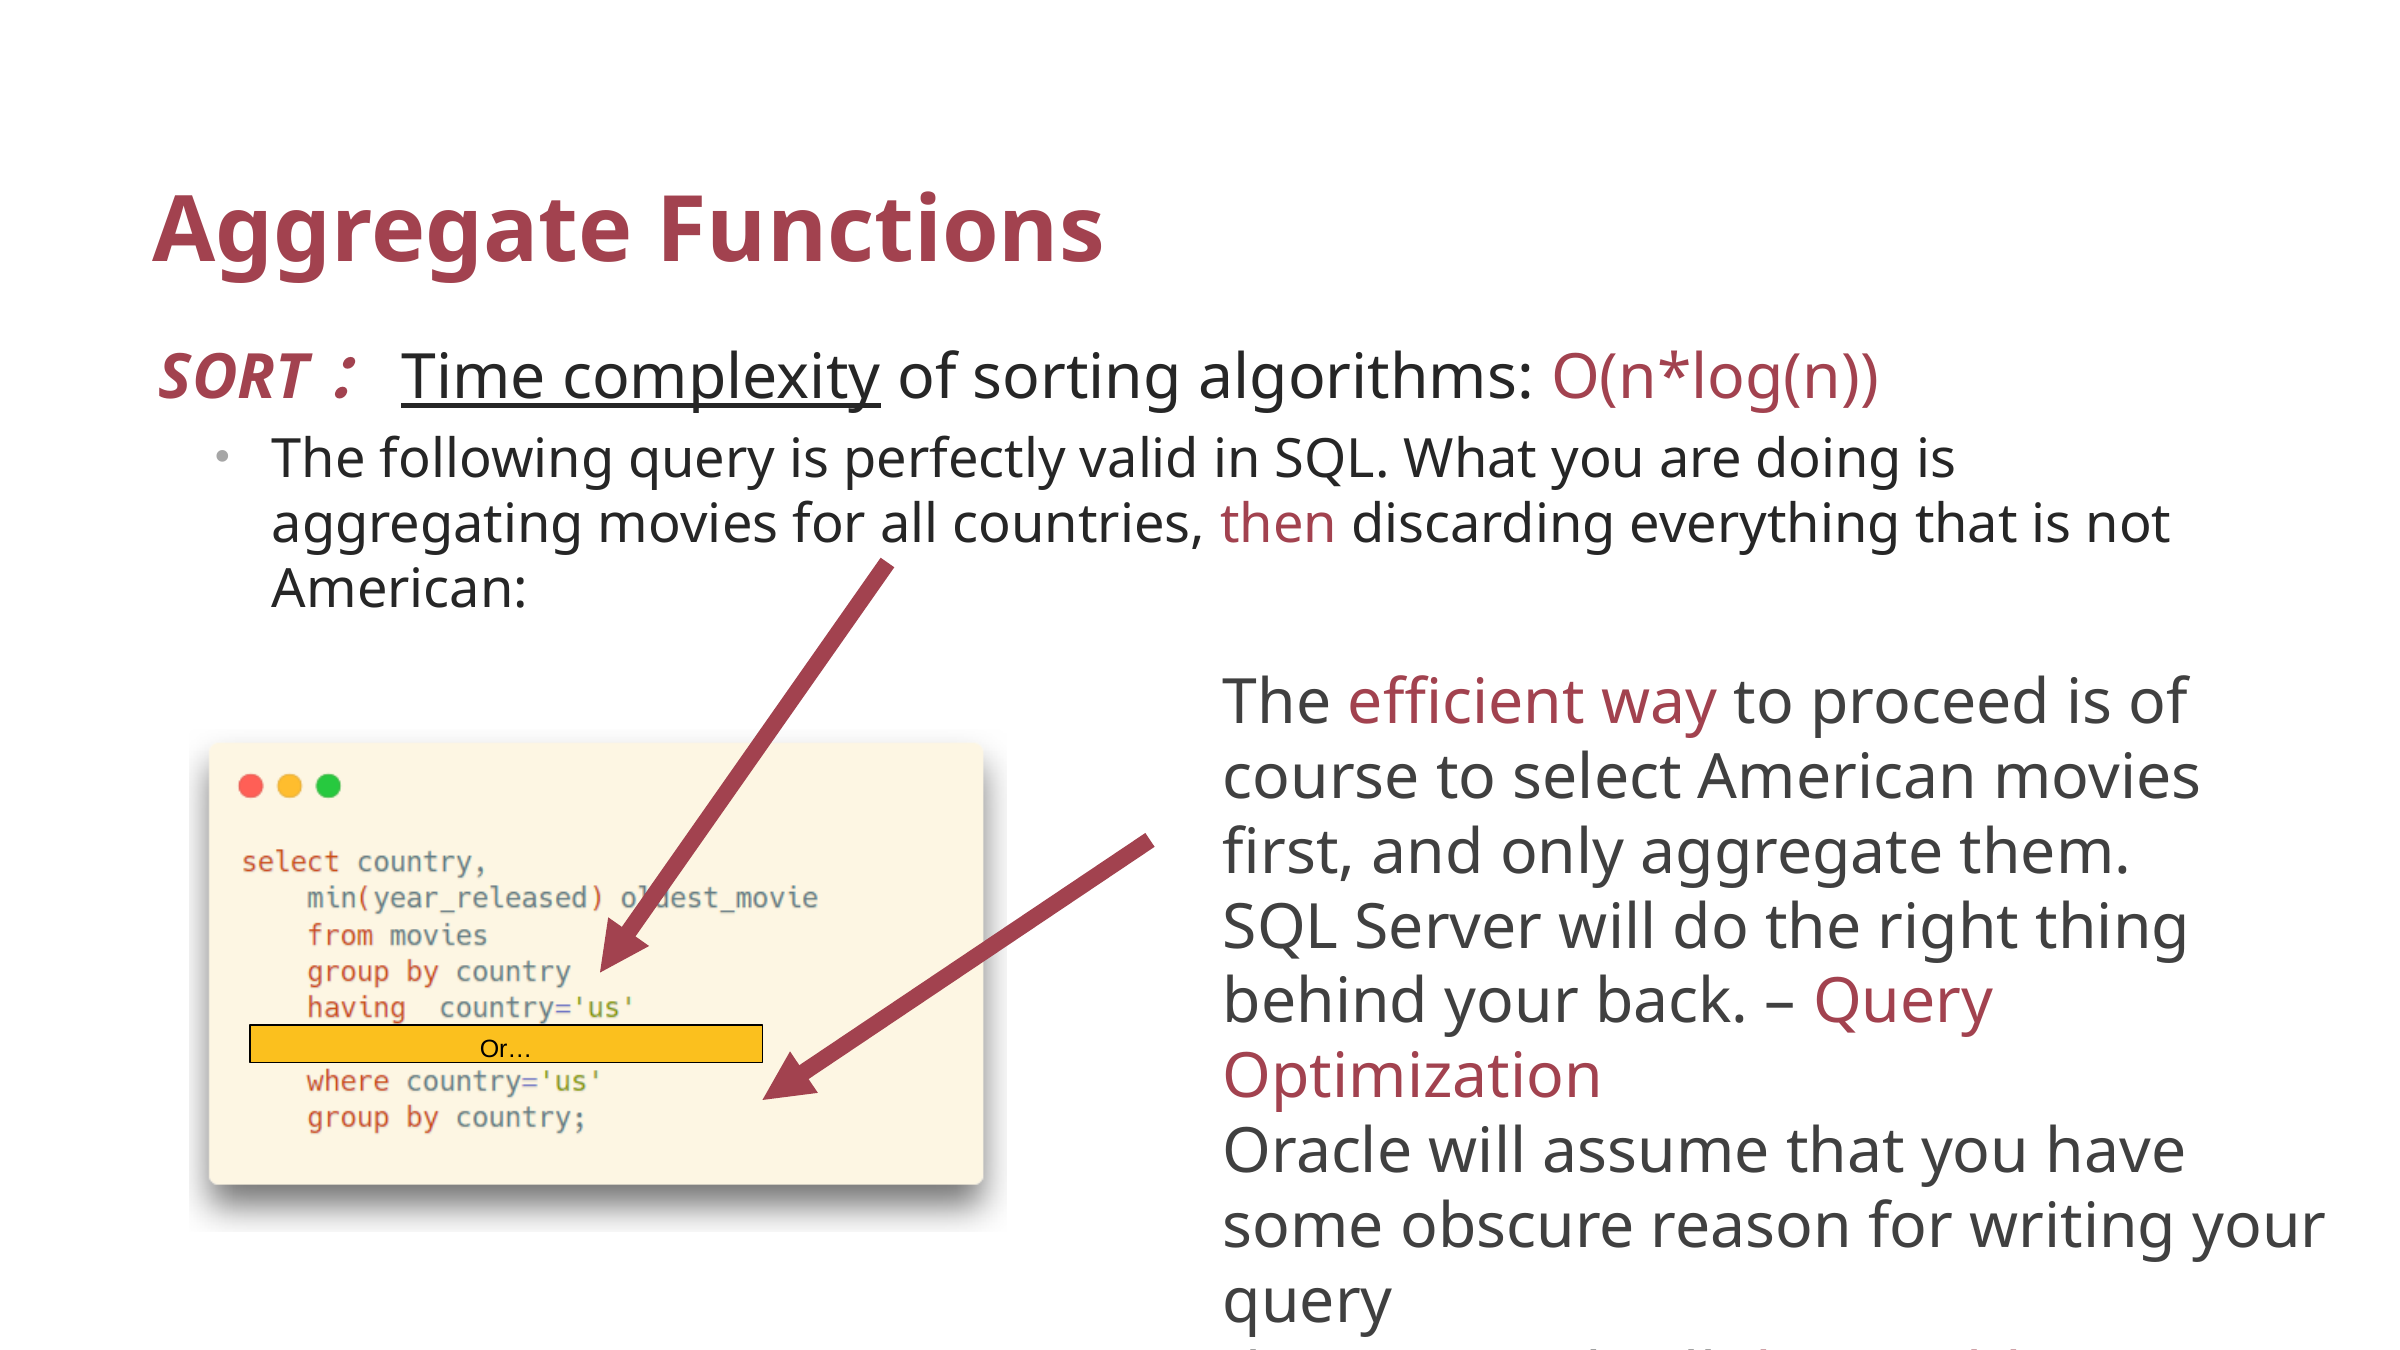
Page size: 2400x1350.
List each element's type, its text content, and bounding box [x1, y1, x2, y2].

picture [189, 729, 1007, 1232]
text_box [762, 839, 1151, 1101]
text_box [599, 562, 888, 973]
text_box The efficient way to proceed is of course to select American movies first, and only aggregate them. SQL Server will do the right thing behind your back. – Query Optimization Oracle will assume that you have some obscure reason for writing your query that way and will do as told. It can hurt. [1208, 653, 2358, 1350]
title Aggregate Functions [137, 54, 2263, 288]
list SORT：Time complexity of sorting algorithms: O(n*log(n)) The following query is perfectly valid in SQL. What you are doing is aggregating movies for all countries, then discarding everything that is not American: [137, 324, 2263, 1200]
picture [888, 729, 1007, 839]
